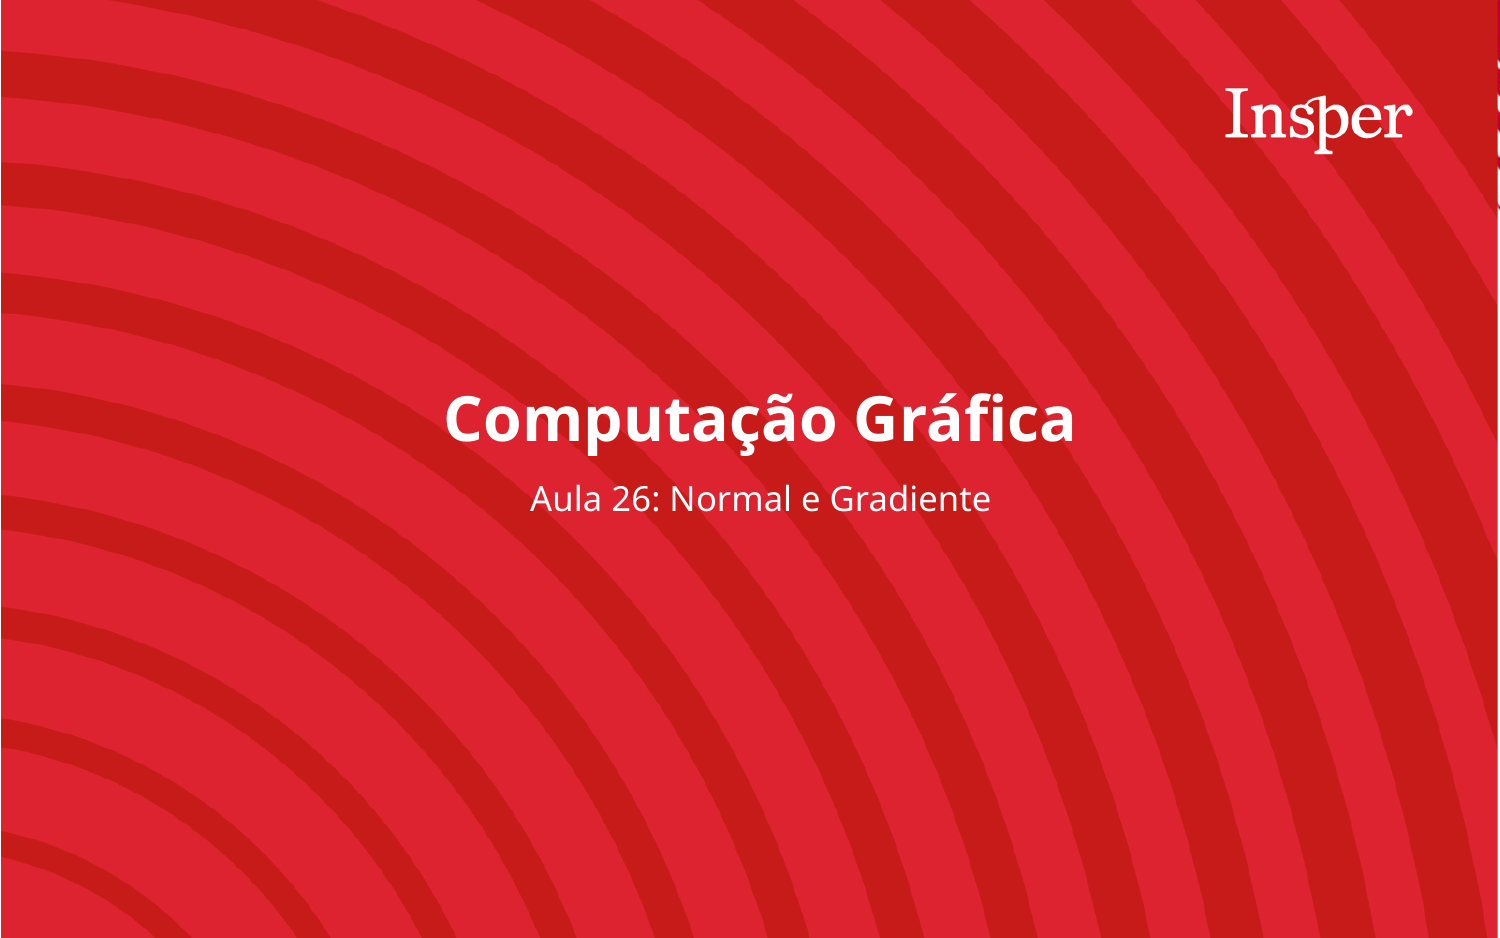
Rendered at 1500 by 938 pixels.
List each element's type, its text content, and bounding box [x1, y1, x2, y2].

list Aula 26: Normal e Gradiente [158, 468, 1364, 534]
list Computação Gráfica [158, 371, 1364, 468]
picture [1, 0, 1500, 938]
